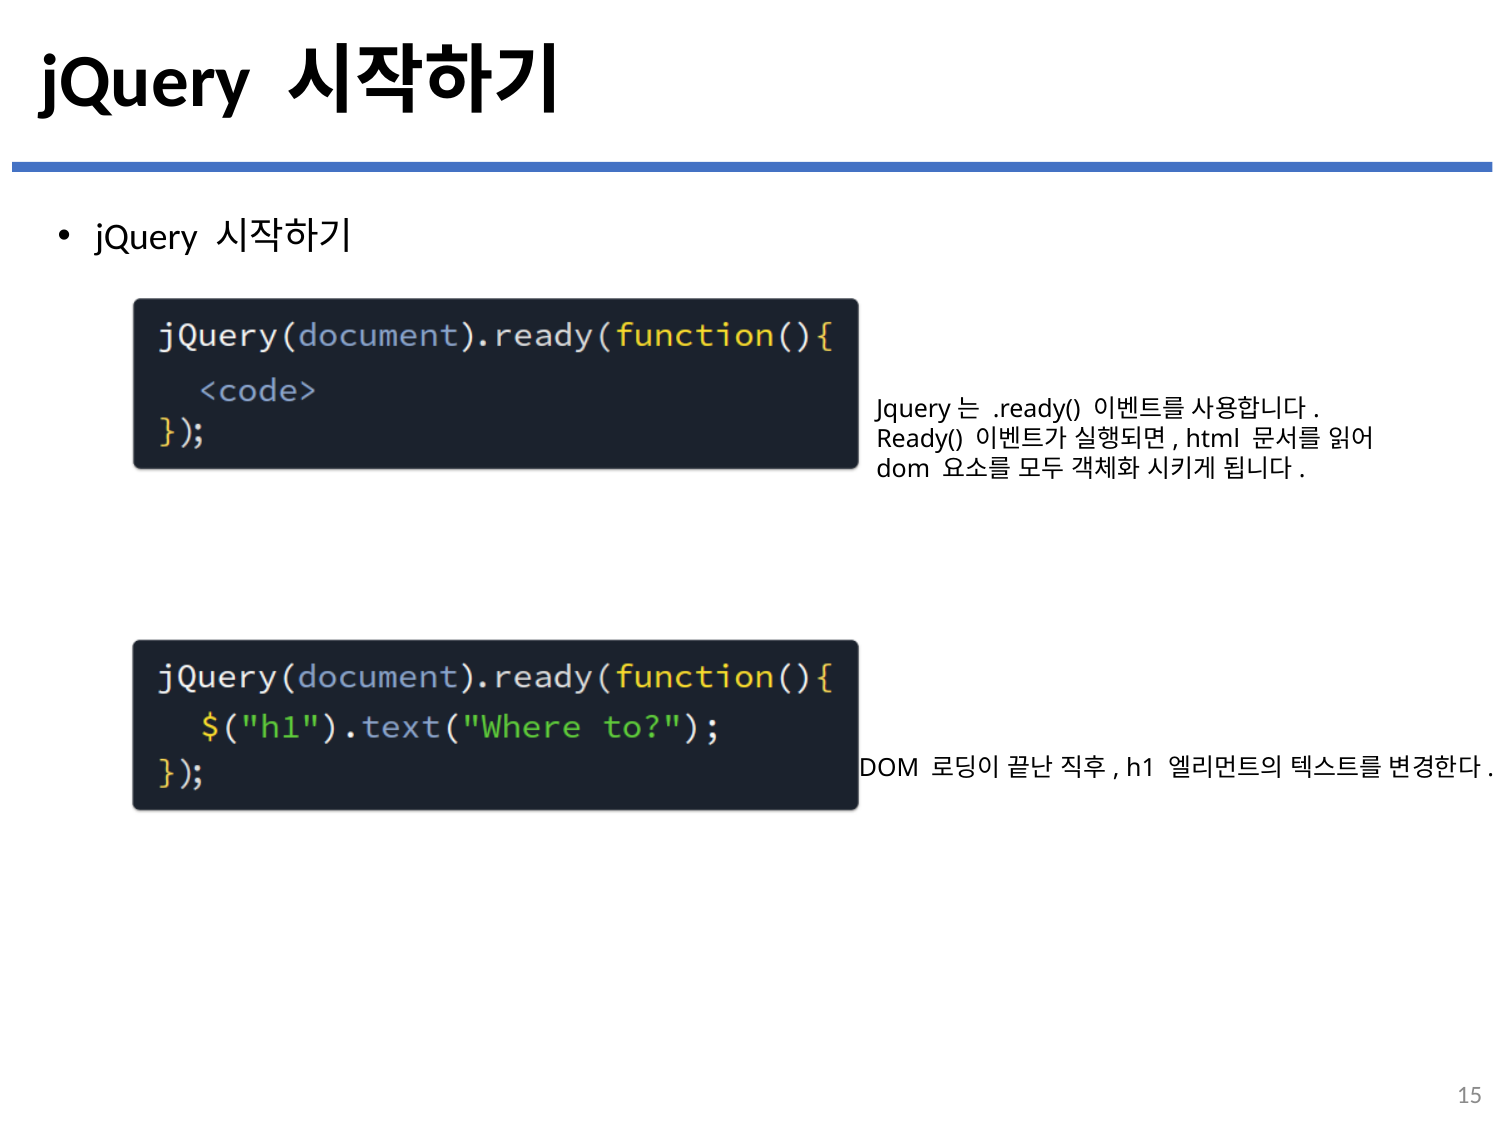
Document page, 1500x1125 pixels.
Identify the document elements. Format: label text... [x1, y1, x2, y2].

picture [126, 626, 869, 823]
title jQuery 시작하기 [25, 32, 1475, 132]
list jQuery 시작하기 [42, 204, 1453, 1104]
slide_number 15 [1159, 1063, 1498, 1124]
text_box Jquery는 .ready() 이벤트를 사용합니다. Ready() 이벤트가 실행되면, html 문서를 읽어 dom 요소를 모두 객체화 시키게 됩니다. [861, 384, 1397, 490]
text_box DOM 로딩이 끝난 직후, h1 엘리먼트의 텍스트를 변경한다. [869, 743, 1500, 789]
picture [128, 292, 874, 478]
